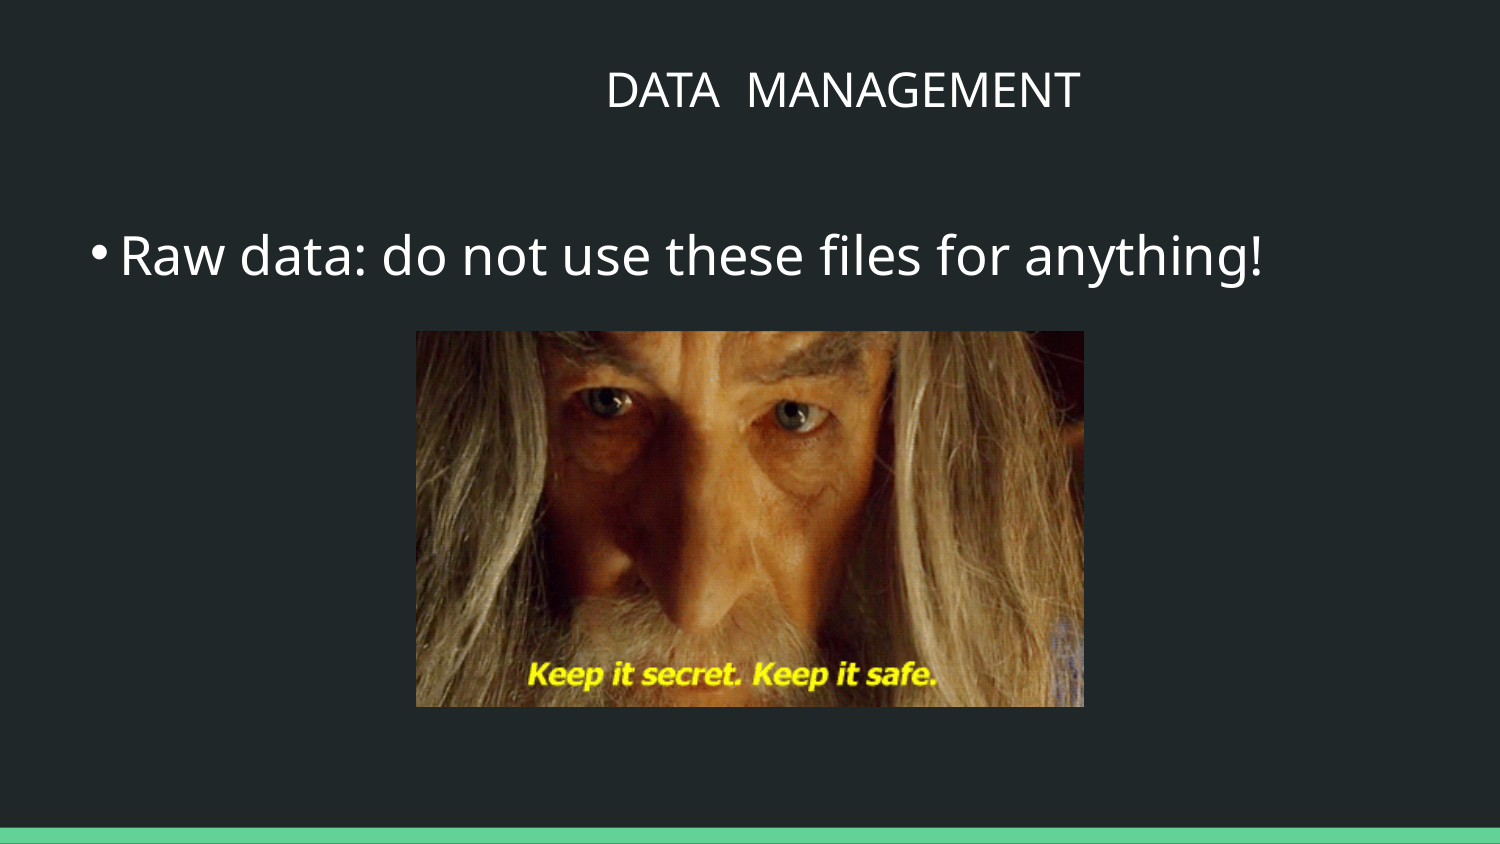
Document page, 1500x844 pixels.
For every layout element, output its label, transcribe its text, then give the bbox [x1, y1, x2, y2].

title DATA MANAGEMENT [38, 54, 1087, 126]
list Raw data: do not use these files for anything! [84, 216, 1416, 316]
picture [416, 331, 1084, 707]
